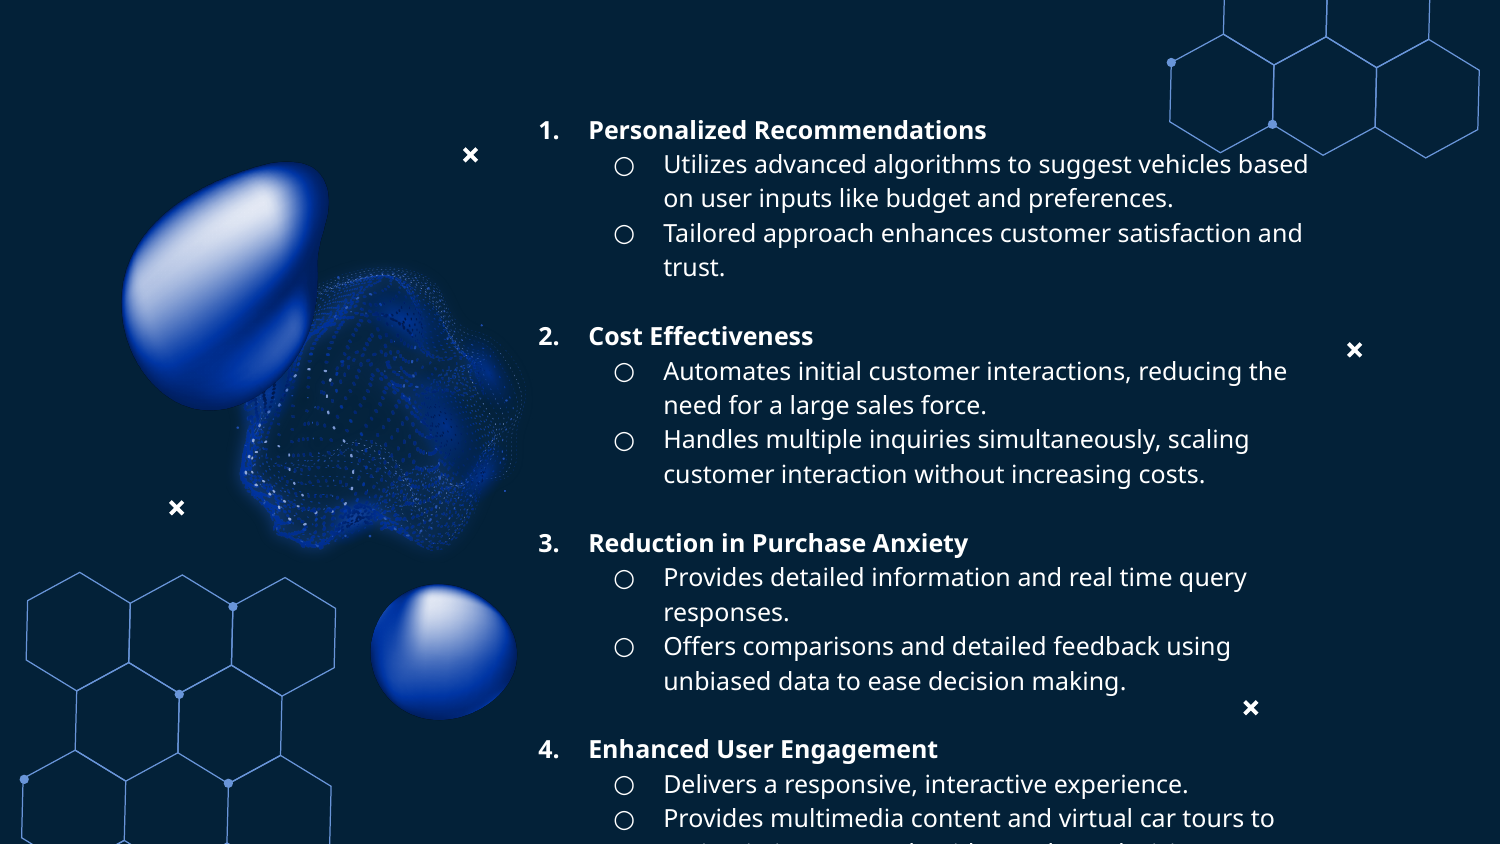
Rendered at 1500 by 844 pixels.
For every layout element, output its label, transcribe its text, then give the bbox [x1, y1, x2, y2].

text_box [1244, 701, 1258, 715]
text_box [1348, 343, 1362, 357]
picture [76, 135, 538, 745]
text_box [464, 148, 478, 162]
subtitle Personalized Recommendations Utilizes advanced algorithms to suggest vehicles based on user inputs like budget and preferences. Tailored approach enhances customer satisfaction and trust. Cost Effectiveness Automates initial customer interactions, reducing the need for a large sales force. Handles multiple inquiries simultaneously, scaling customer interaction without increasing costs. Reduction in Purchase Anxiety Provides detailed information and real time query responses. Offers comparisons and detailed feedback using unbiased data to ease decision making. Enhanced User Engagement Delivers a responsive, interactive experience. Provides multimedia content and virtual car tours to maintain interest and guide purchase decisions. [498, 94, 1349, 497]
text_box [170, 501, 184, 515]
